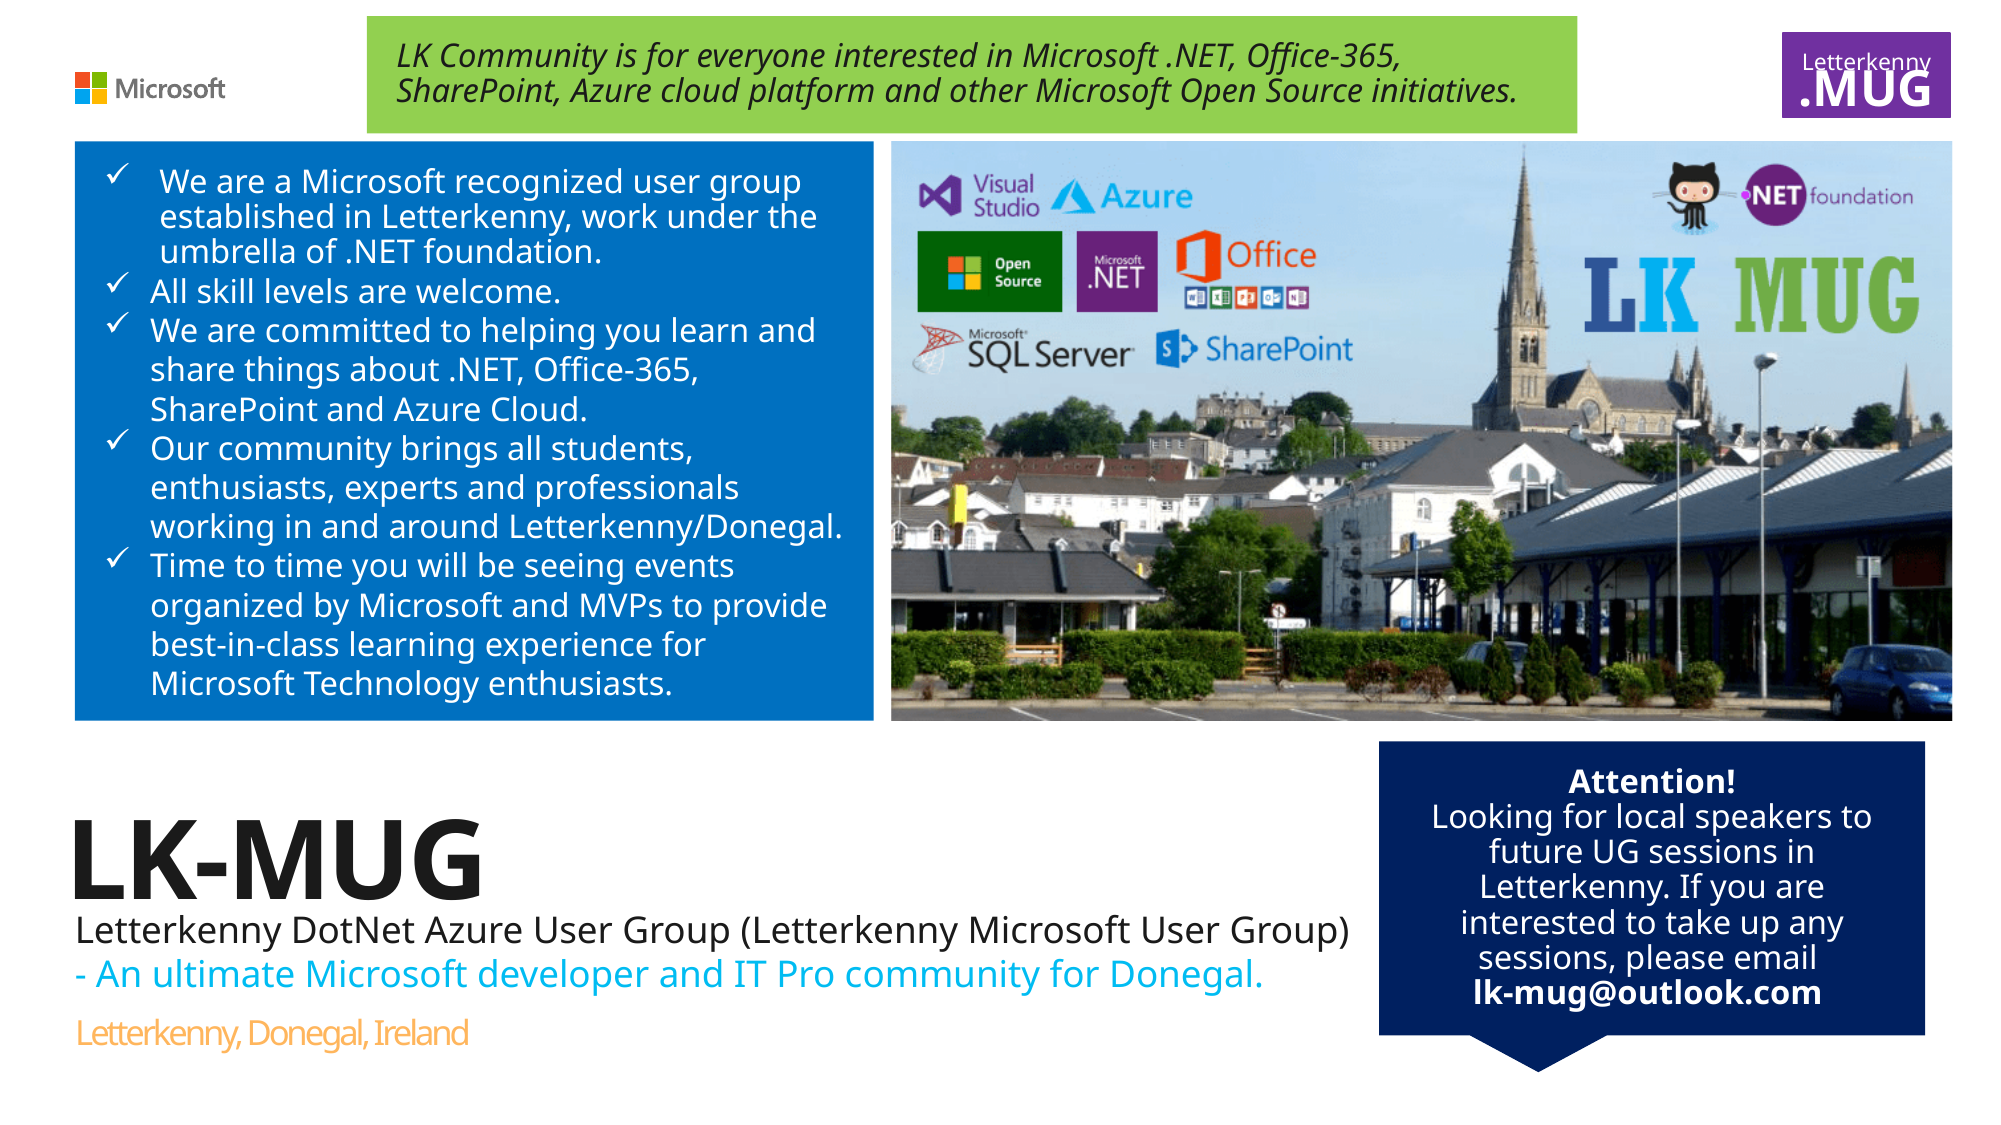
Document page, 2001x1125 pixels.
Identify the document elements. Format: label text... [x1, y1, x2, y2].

picture [889, 141, 1955, 721]
text_box Letterkenny, Donegal, Ireland [75, 1001, 510, 1084]
title LK-MUG [65, 772, 1378, 937]
text_box Letterkenny .MUG [1782, 32, 1951, 118]
list Letterkenny DotNet Azure User Group (Letterkenny Microsoft User Group) - An ultimate Microsoft developer and IT Pro community for Donegal. [74, 888, 1378, 1006]
text_box LK Community is for everyone interested in Microsoft .NET, Office-365, SharePoint, Azure cloud platform and other Microsoft Open Source initiatives. [366, 16, 1578, 134]
text_box We are a Microsoft recognized user group established in Letterkenny, work under the umbrella of .NET foundation. All skill levels are welcome. We are committed to helping you learn and share things about .NET, Office-365, SharePoint and Azure Cloud. Our community brings all students, enthusiasts, experts and professionals working in and around Letterkenny/Donegal. Time to time you will be seeing events organized by Microsoft and MVPs to provide best-in-class learning experience for Microsoft Technology enthusiasts. [74, 141, 874, 721]
text_box Attention! Looking for local speakers to future UG sessions in Letterkenny. If you are interested to take up any sessions, please email lk-mug@outlook.com [1378, 740, 1926, 1073]
